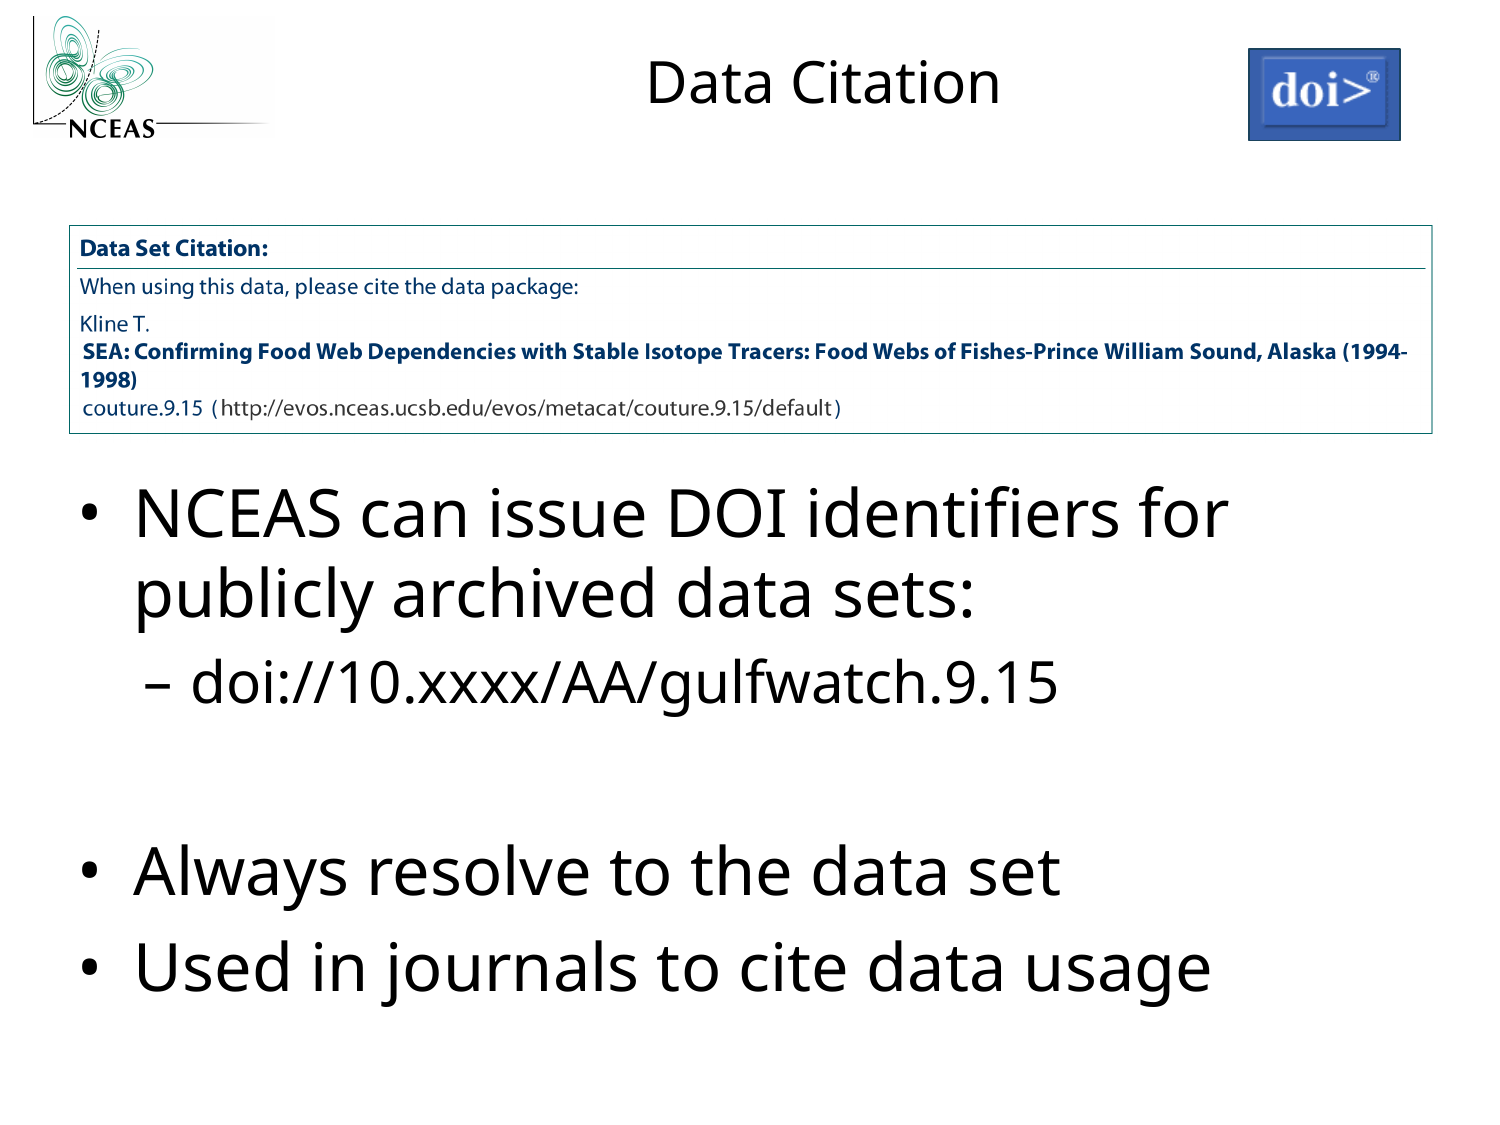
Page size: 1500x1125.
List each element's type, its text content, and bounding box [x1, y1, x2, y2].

picture [1249, 49, 1400, 141]
picture [33, 16, 199, 138]
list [62, 199, 1438, 444]
title Data Citation [199, 0, 1456, 160]
text_box NCEAS can issue DOI identifiers for publicly archived data sets: doi://10.xxxx/AA/gulfwatch.9.15 Always resolve to the data set Used in journals to cite data usage [62, 462, 1438, 1125]
